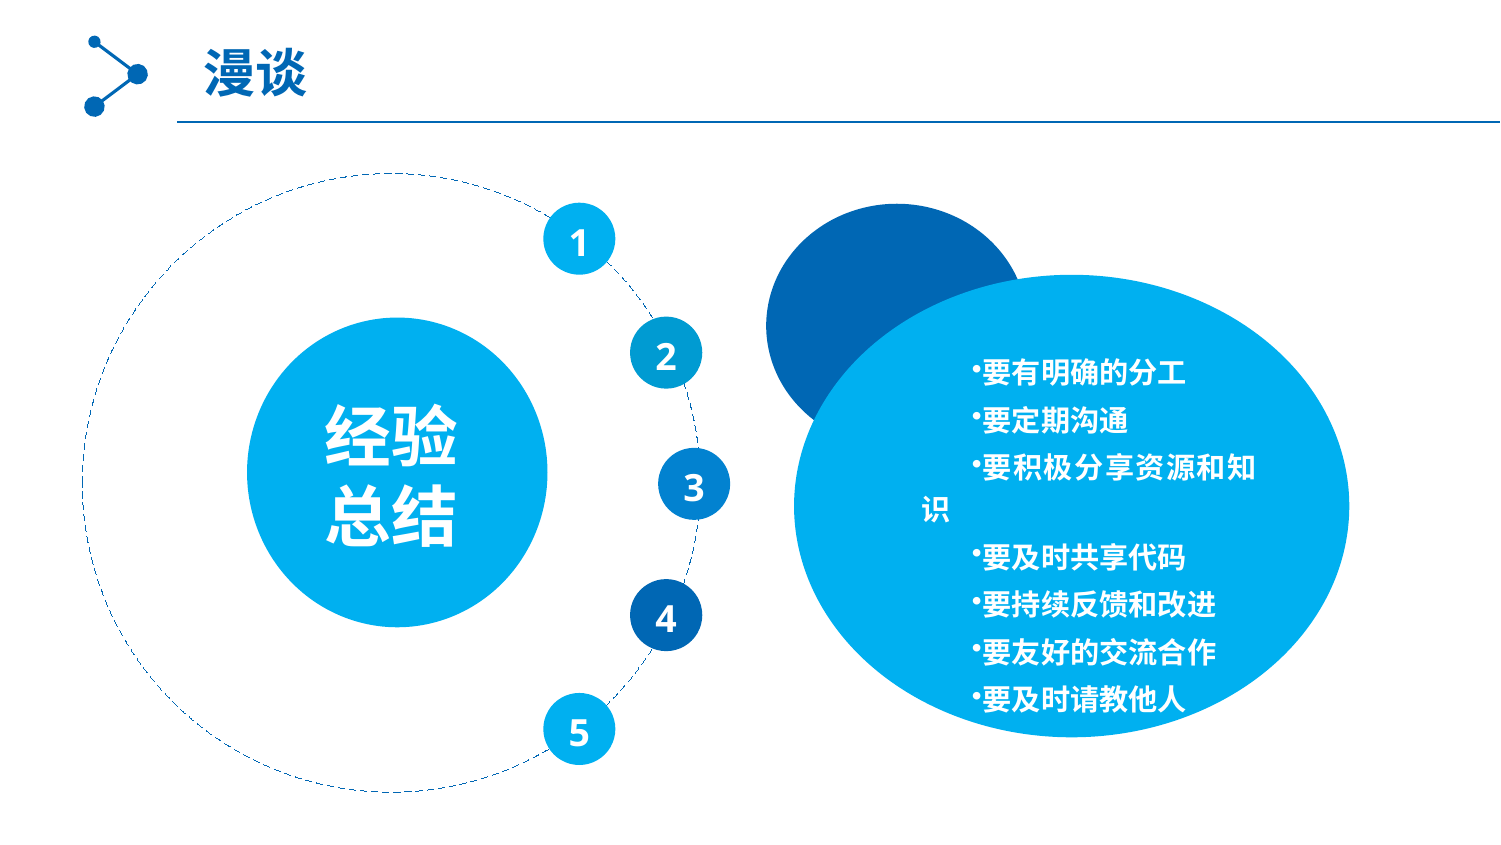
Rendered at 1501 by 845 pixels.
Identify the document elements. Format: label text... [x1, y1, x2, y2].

text_box 1 [543, 202, 616, 275]
text_box 经验总结 [287, 389, 495, 561]
text_box 漫谈 [188, 32, 323, 111]
text_box [766, 203, 1018, 420]
text_box 要有明确的分工 要定期沟通 要积极分享资源和知识 要及时共享代码 要持续反馈和改进 要友好的交流合作 要及时请教他人 [794, 274, 1350, 738]
text_box [82, 173, 699, 793]
text_box [247, 317, 548, 628]
text_box 5 [543, 692, 616, 766]
text_box 2 [630, 316, 703, 389]
text_box 4 [630, 579, 703, 652]
text_box 3 [658, 447, 731, 520]
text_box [94, 41, 138, 107]
